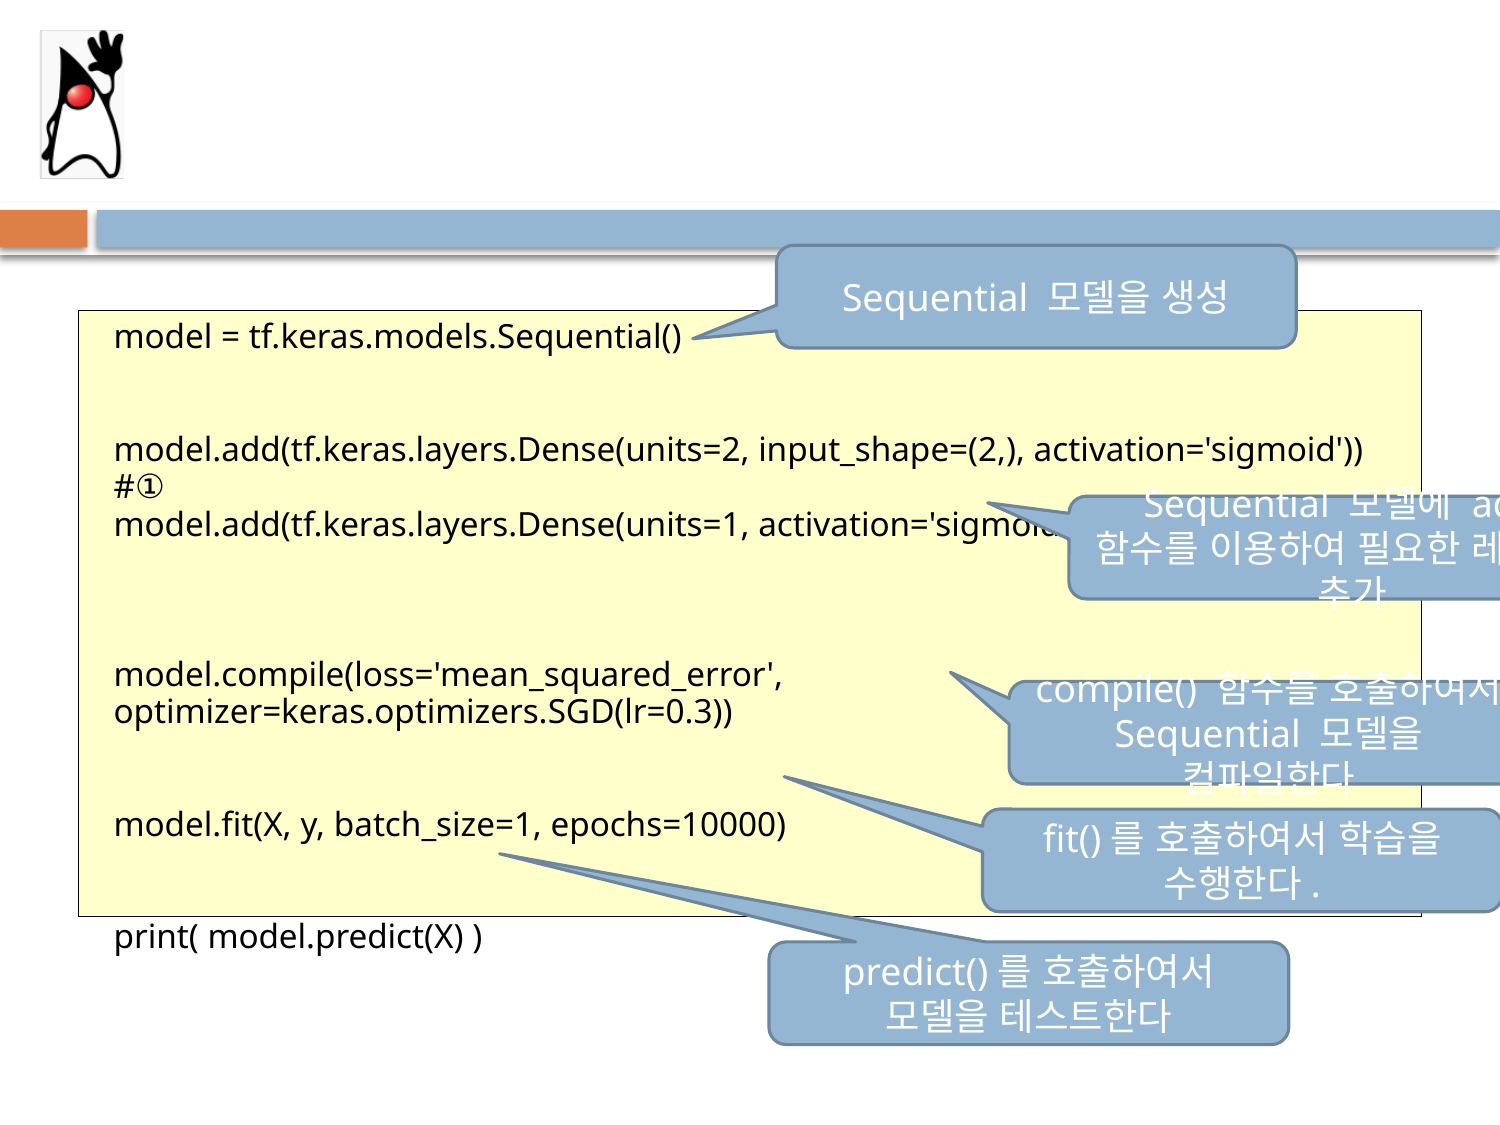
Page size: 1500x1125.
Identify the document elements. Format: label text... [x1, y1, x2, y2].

text_box model = tf.keras.models.Sequential() model.add(tf.keras.layers.Dense(units=2, input_shape=(2,), activation='sigmoid')) #① model.add(tf.keras.layers.Dense(units=1, activation='sigmoid’) model.compile(loss='mean_squared_error', optimizer=keras.optimizers.SGD(lr=0.3)) model.fit(X, y, batch_size=1, epochs=10000) print( model.predict(X) ) [78, 310, 1422, 917]
text_box compile() 함수를 호출하여서 Sequential 모델을 컴파일한다 [949, 670, 1500, 786]
text_box Sequential 모델을 생성 [691, 243, 1298, 350]
picture [39, 30, 124, 179]
text_box fit()를 호출하여서 학습을 수행한다. [782, 775, 1500, 914]
text_box predict()를 호출하여서 모델을 테스트한다 [498, 852, 1291, 1047]
text_box Sequential 모델에 add() 함수를 이용하여 필요한 레이어를 추가 [986, 494, 1500, 601]
